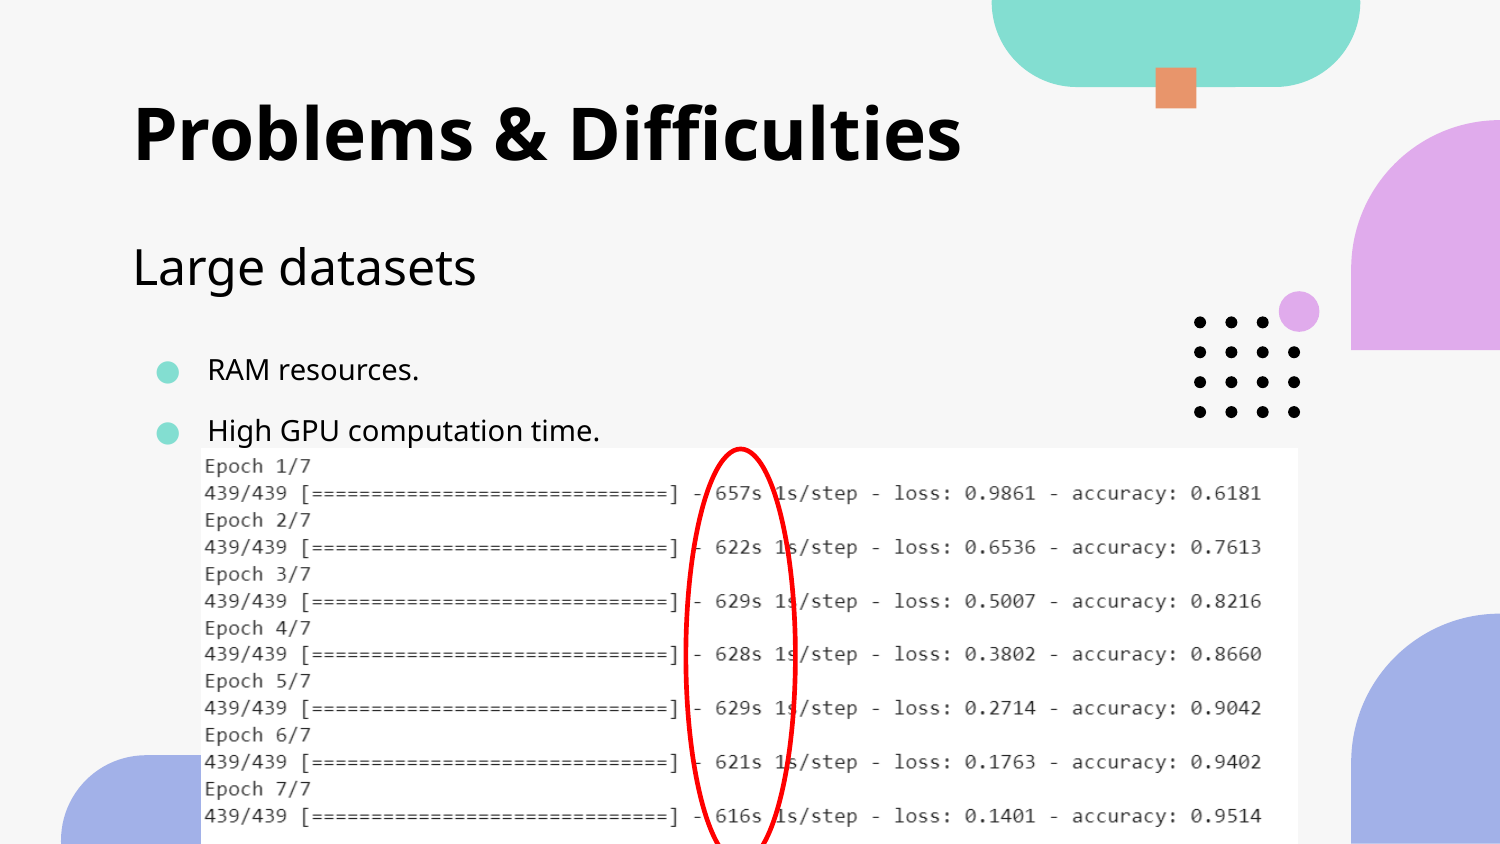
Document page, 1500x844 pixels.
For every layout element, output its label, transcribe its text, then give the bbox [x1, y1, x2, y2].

title Problems & Difficulties [117, 72, 1382, 167]
subtitle RAM resources. High GPU computation time. [117, 331, 953, 733]
subtitle Large datasets [117, 233, 953, 311]
picture [200, 448, 1298, 844]
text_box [1193, 290, 1320, 419]
text_box [1351, 613, 1500, 844]
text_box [991, 0, 1361, 109]
